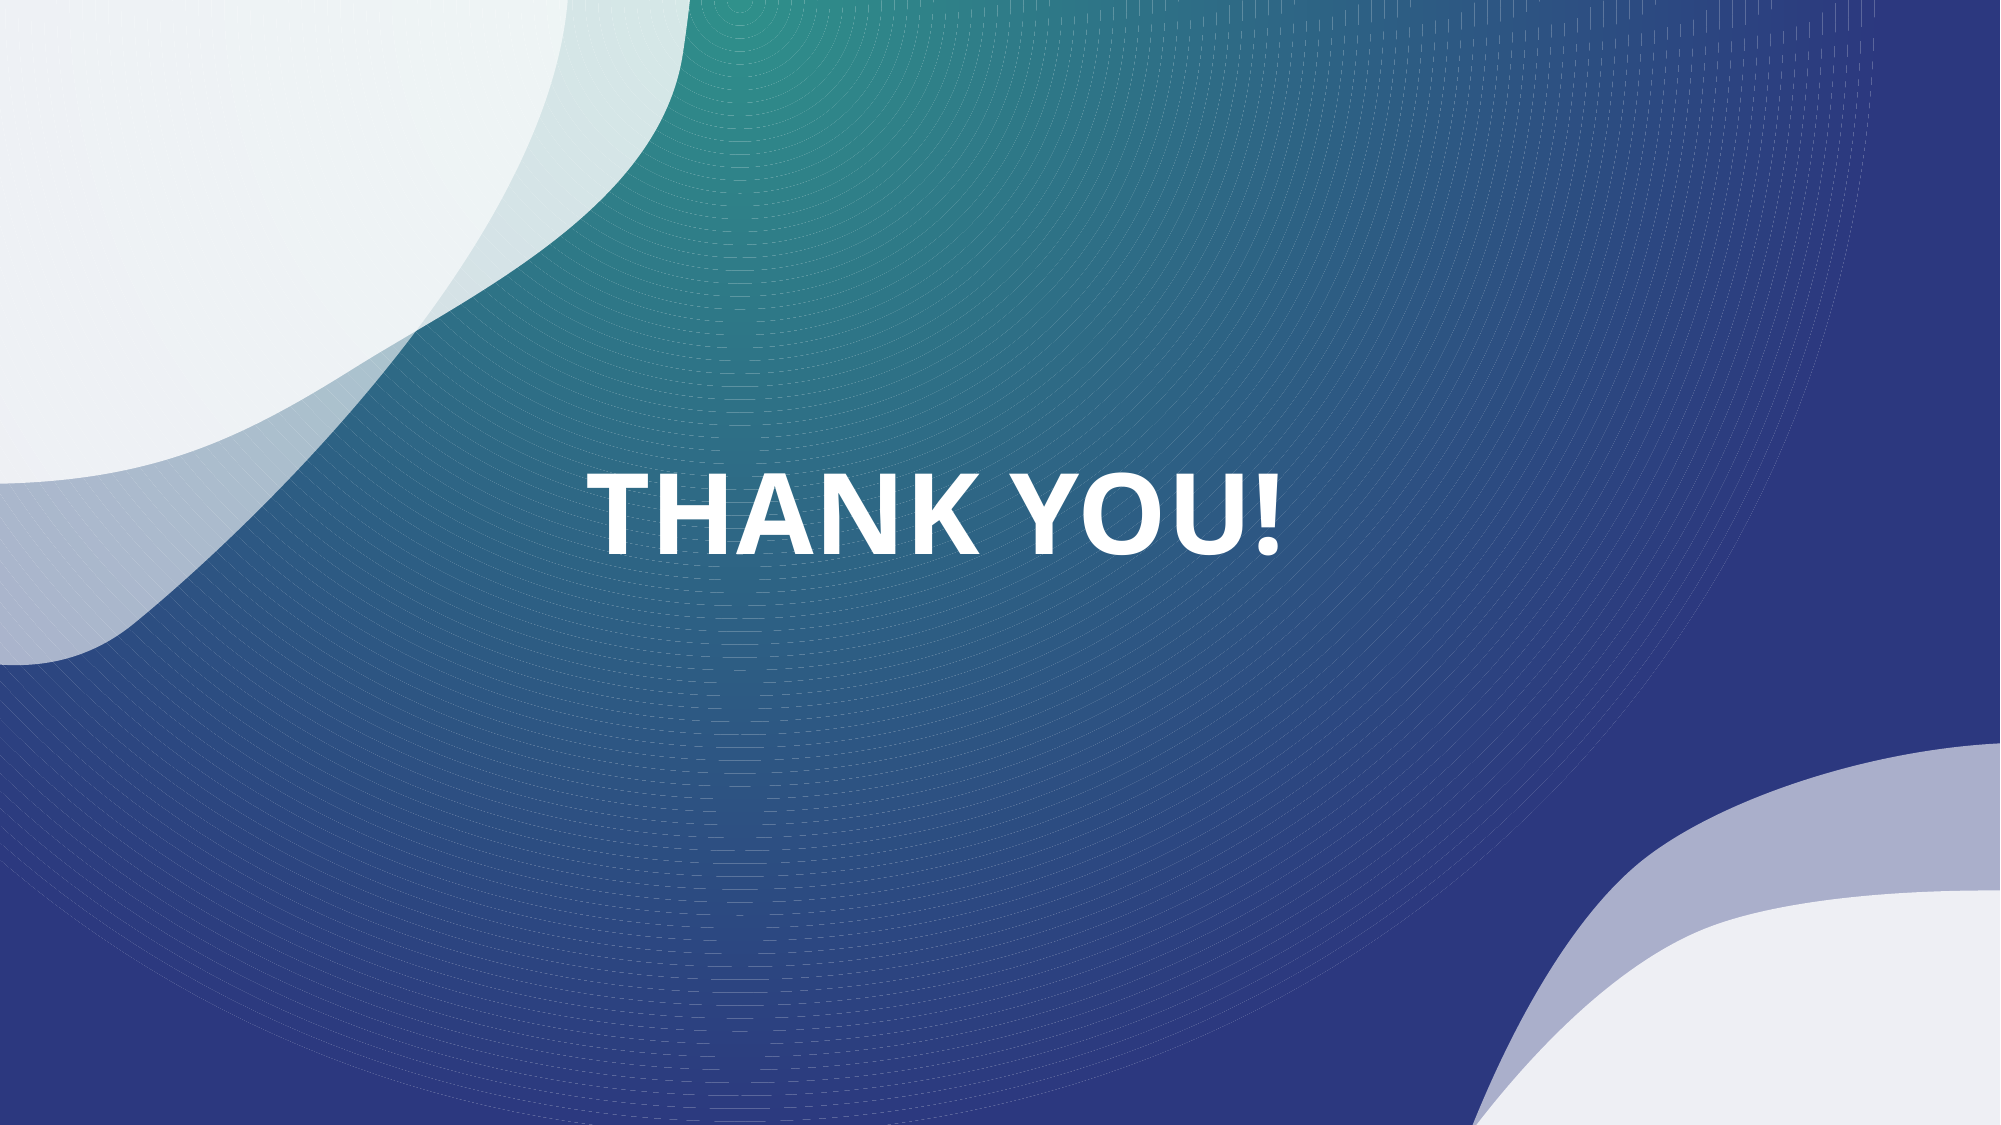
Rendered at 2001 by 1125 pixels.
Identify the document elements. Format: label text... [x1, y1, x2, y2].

list THANK YOU! [577, 433, 1905, 606]
